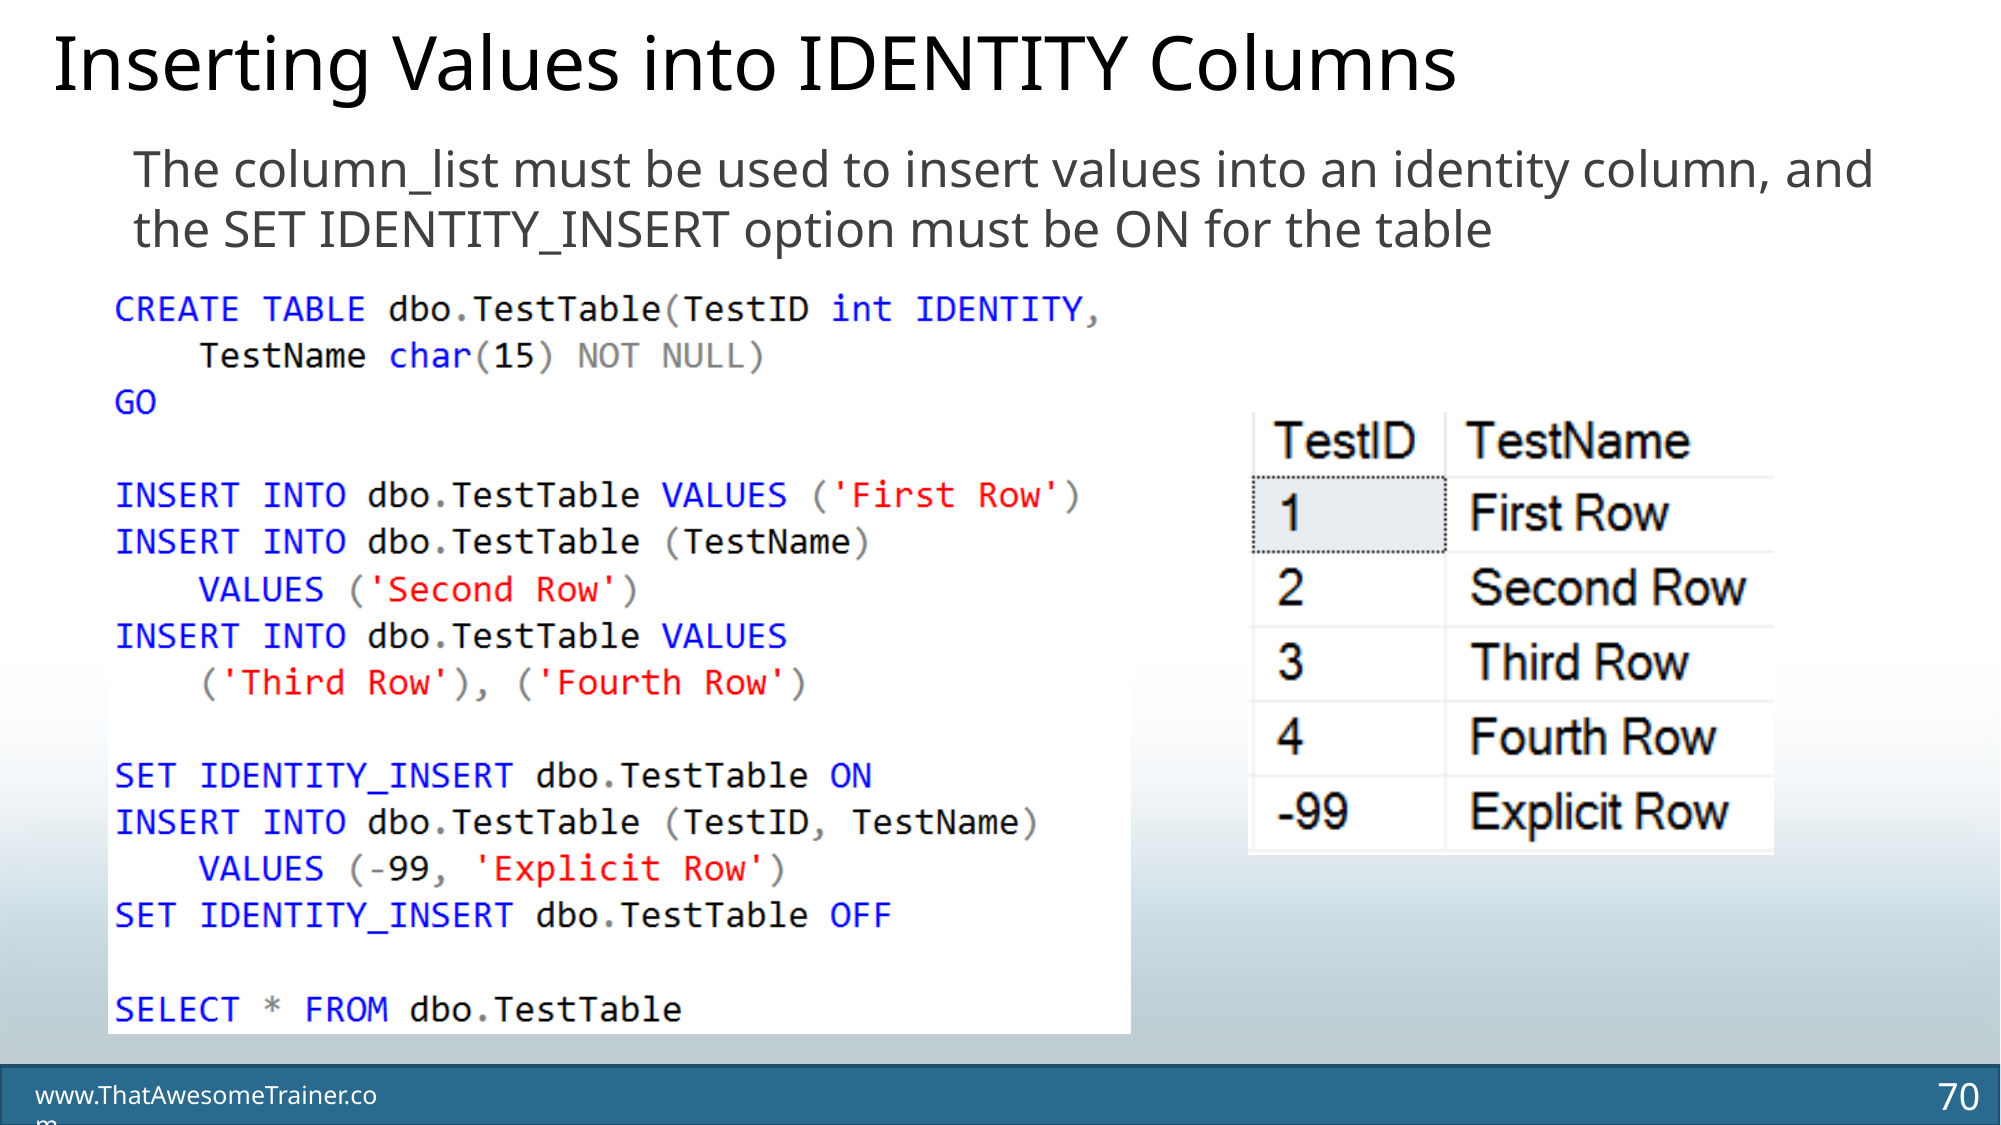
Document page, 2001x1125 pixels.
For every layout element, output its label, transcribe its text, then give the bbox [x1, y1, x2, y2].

picture [0, 0, 2001, 1064]
text_box The column_list must be used to insert values into an identity column, and the SET IDENTITY_INSERT option must be ON for the table [118, 130, 1892, 413]
text_box Inserting Values into IDENTITY Columns [38, 25, 1839, 213]
